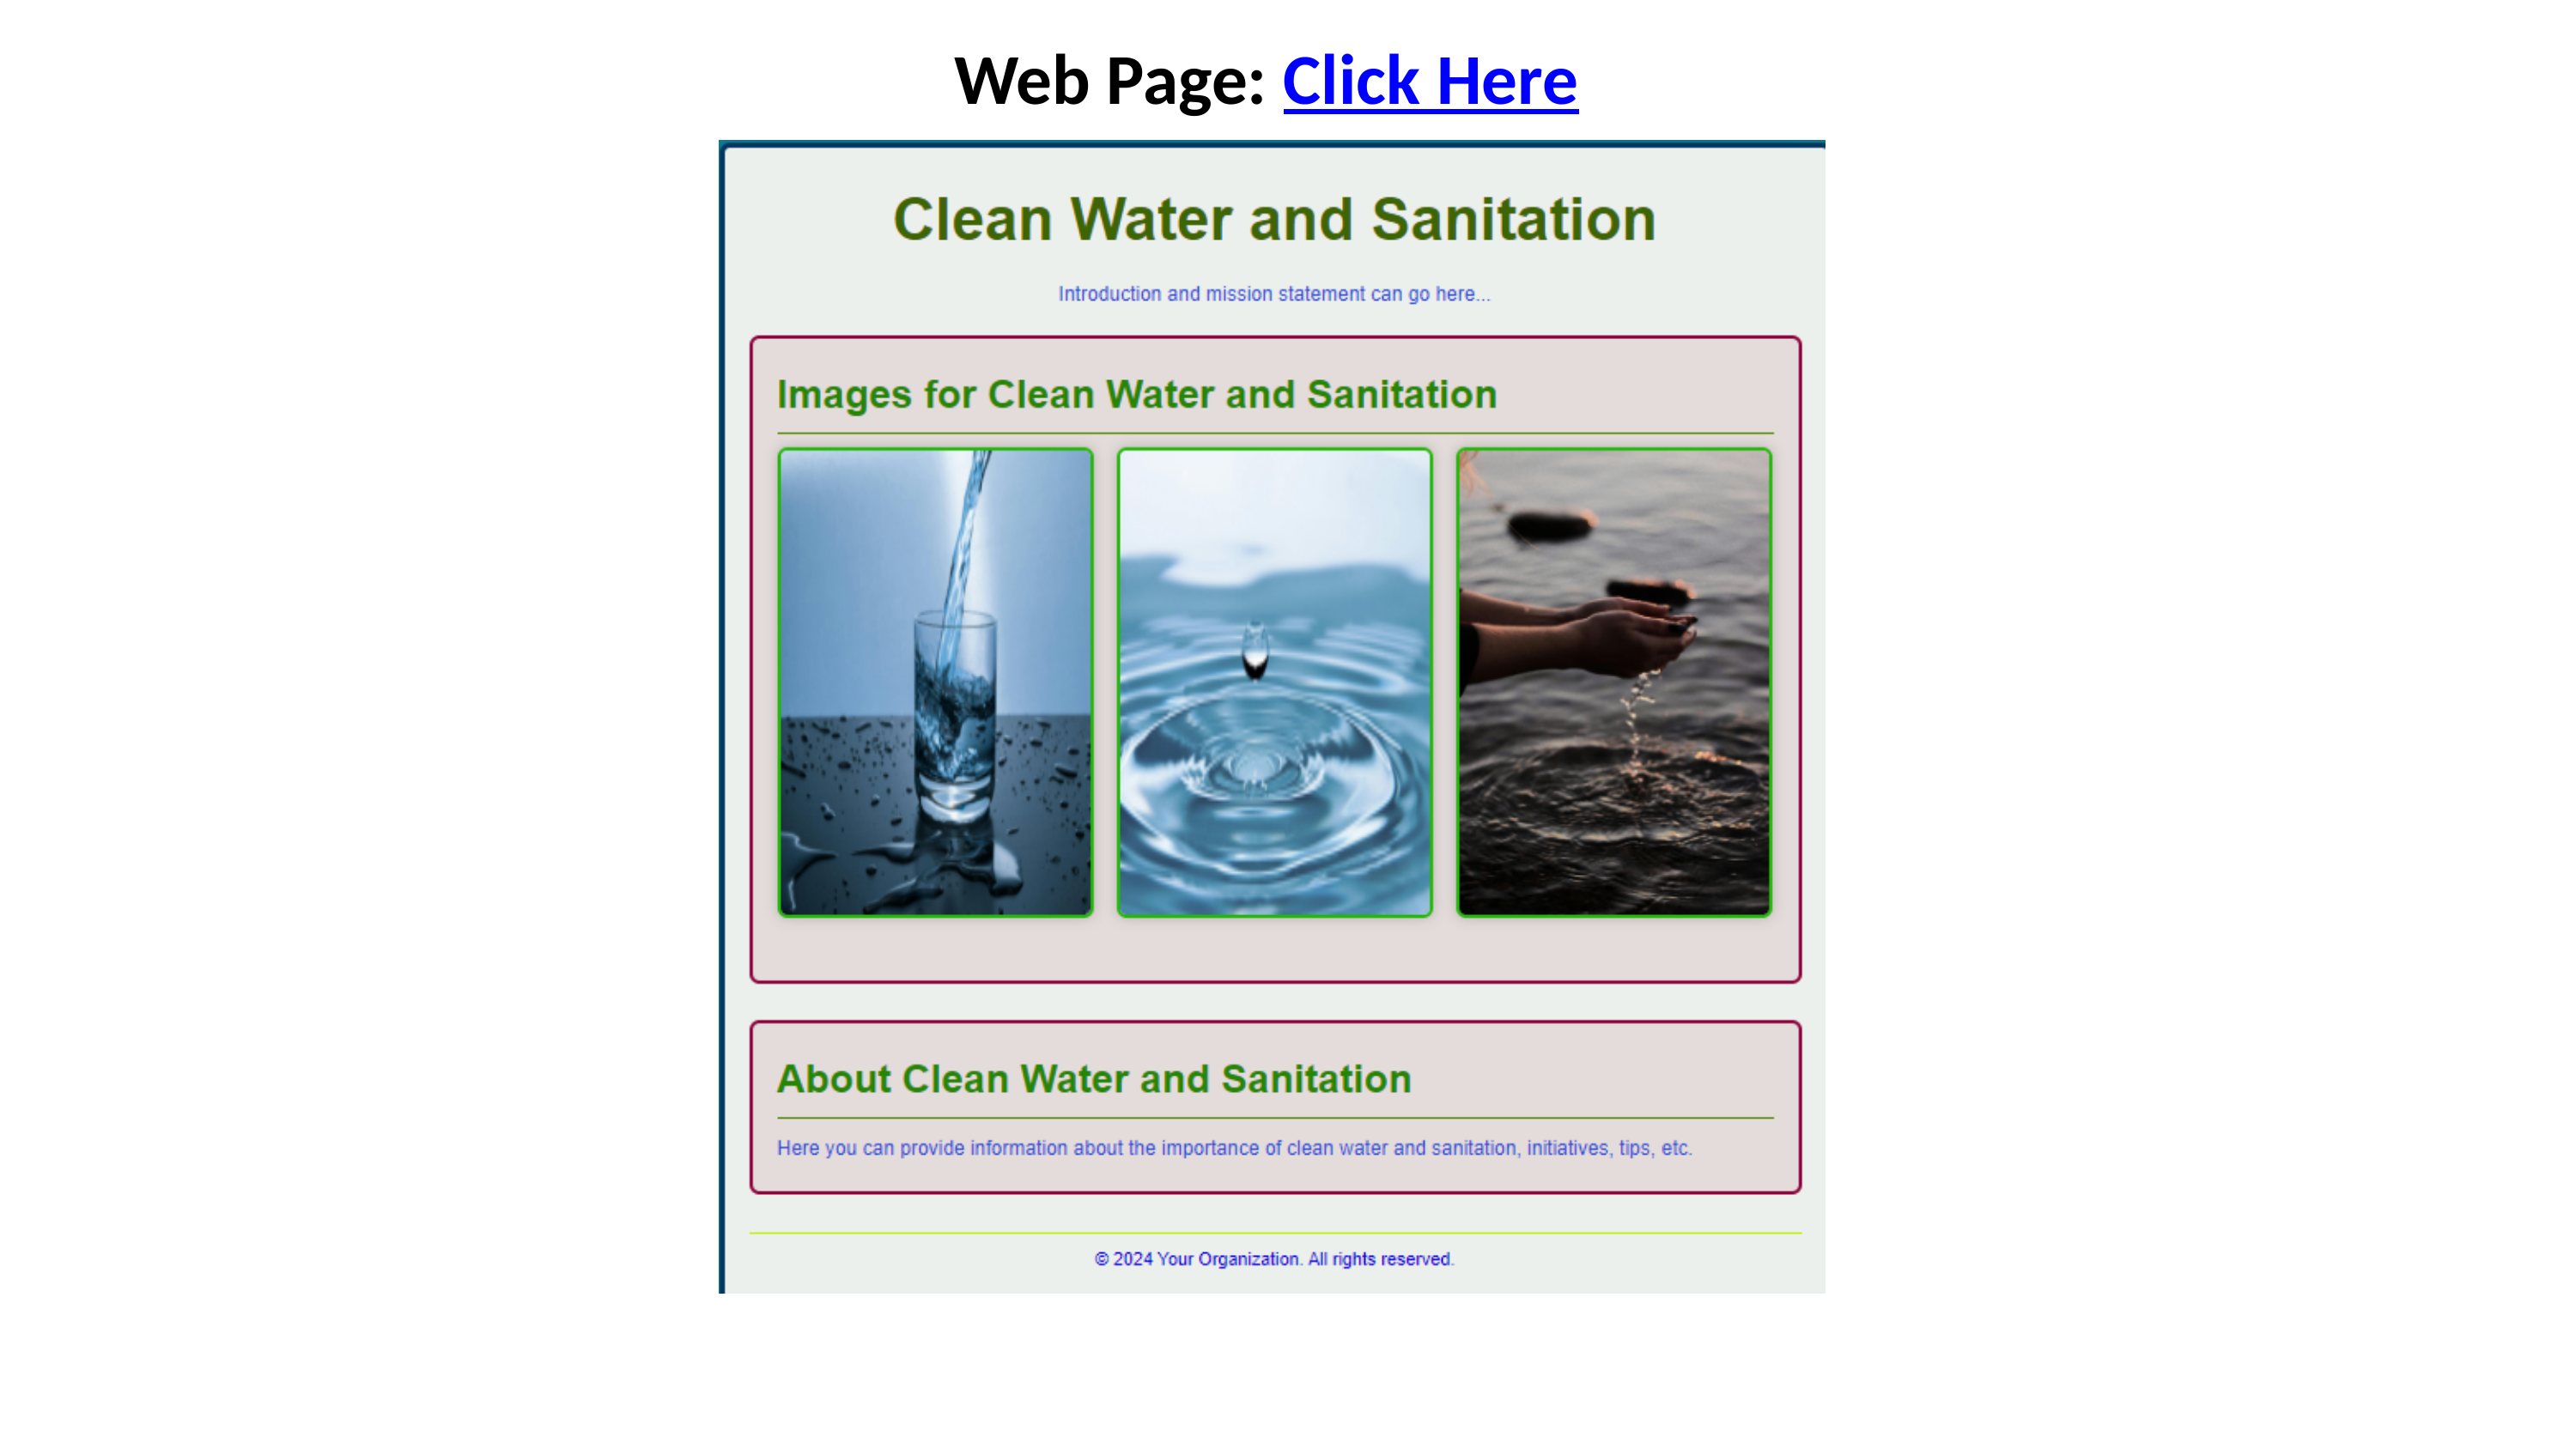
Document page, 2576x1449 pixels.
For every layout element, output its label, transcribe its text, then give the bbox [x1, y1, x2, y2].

picture [719, 139, 1826, 148]
text_box Web Page: Click Here [42, 27, 2490, 125]
picture [721, 144, 1826, 1294]
